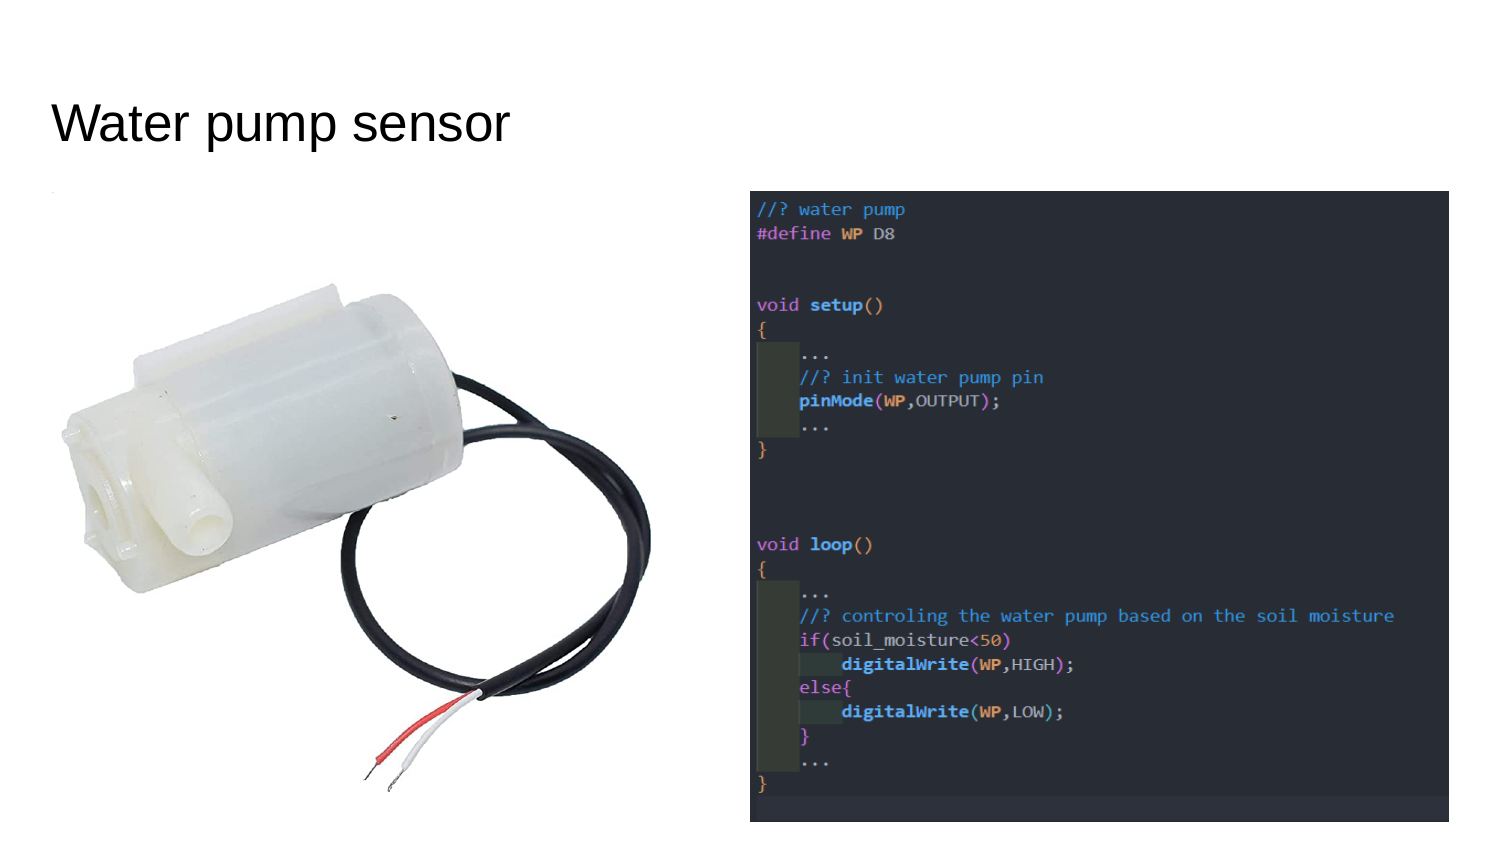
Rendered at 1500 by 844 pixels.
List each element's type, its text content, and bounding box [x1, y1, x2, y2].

picture [50, 191, 652, 793]
picture [749, 191, 1450, 822]
title Water pump sensor [51, 72, 1449, 167]
